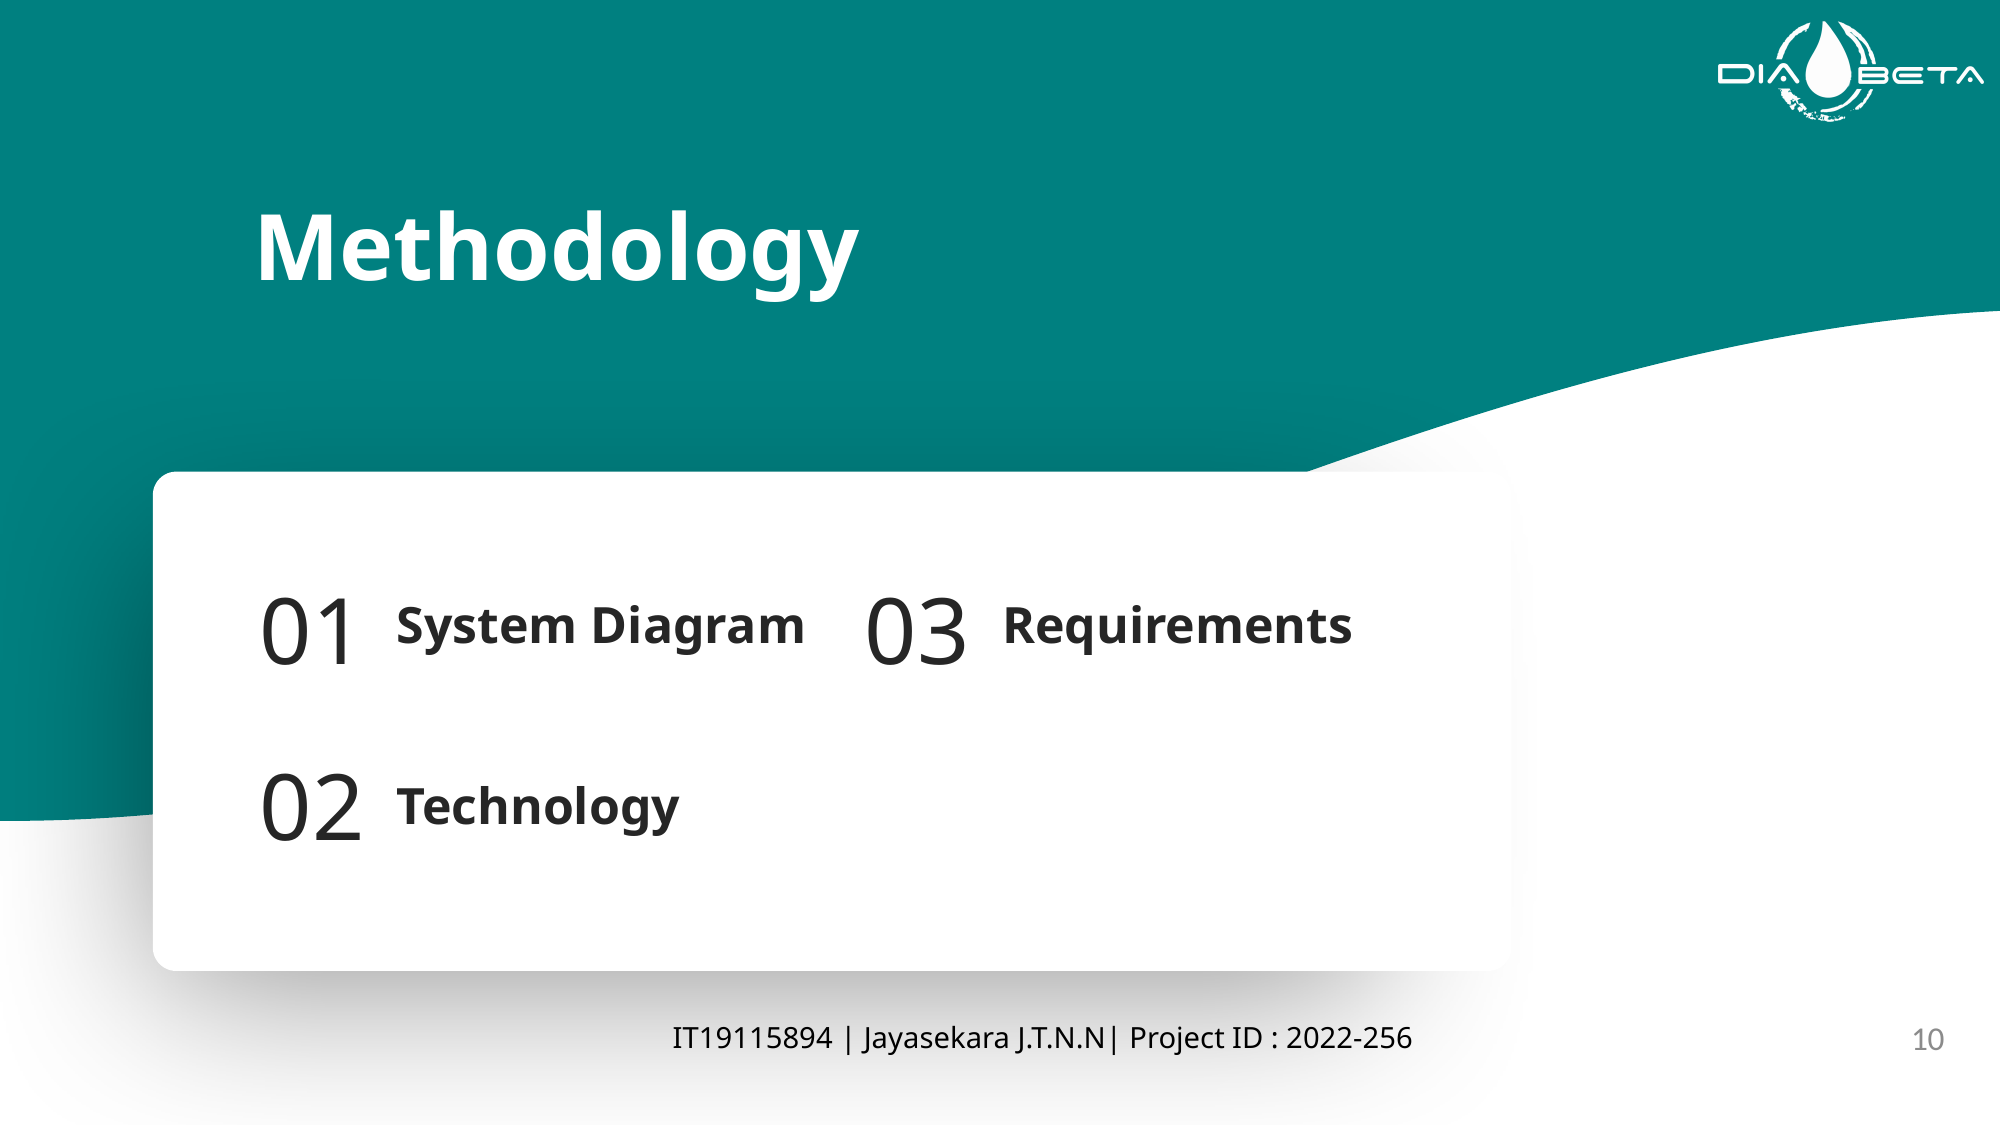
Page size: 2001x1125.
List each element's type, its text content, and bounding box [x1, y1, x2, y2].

text_box IT19115894 | Jayasekara J.T.N.N| Project ID : 2022-256 [657, 1007, 1468, 1067]
text_box Technology [382, 778, 833, 842]
text_box 03 [820, 565, 985, 691]
slide_number 10 [1513, 1007, 1960, 1068]
text_box [151, 470, 1513, 973]
text_box Requirements [987, 597, 1438, 661]
text_box 01 [215, 565, 380, 691]
picture [1718, 21, 1984, 122]
text_box 02 [215, 741, 380, 867]
text_box System Diagram [382, 597, 820, 661]
text_box [0, 0, 2000, 822]
text_box Methodology [238, 181, 1091, 307]
